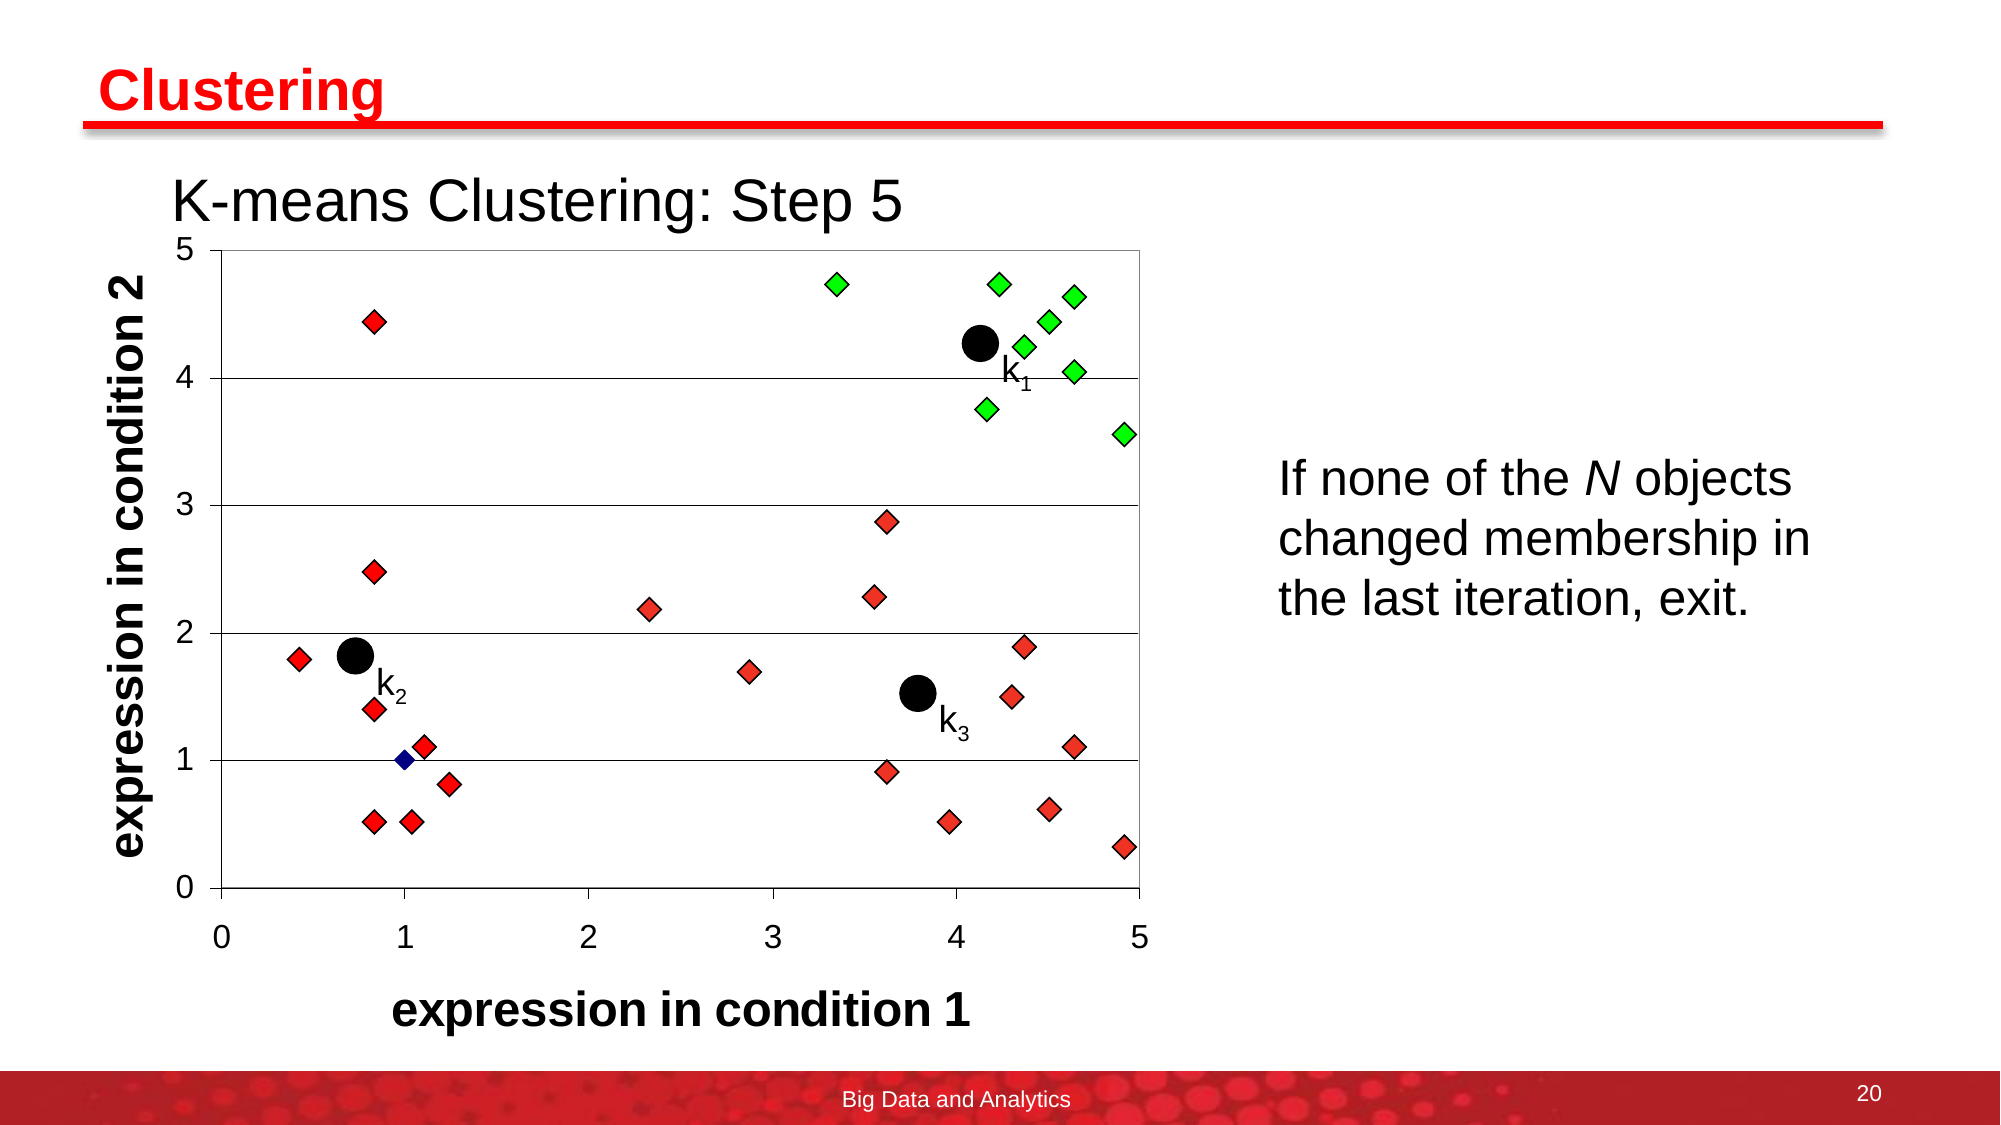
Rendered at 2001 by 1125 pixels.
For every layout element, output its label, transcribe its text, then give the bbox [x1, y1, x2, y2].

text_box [962, 325, 1071, 410]
title Clustering [83, 45, 1884, 153]
picture [0, 199, 2000, 1125]
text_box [899, 675, 1008, 760]
text_box K-means Clustering: Step 5 [0, 153, 1175, 242]
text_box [337, 637, 446, 722]
footer Big Data and Analytics [537, 1077, 1376, 1113]
slide_number 20 [1430, 1071, 1898, 1107]
text_box If none of the N objects changed membership in the last iteration, exit. [1263, 438, 1865, 633]
